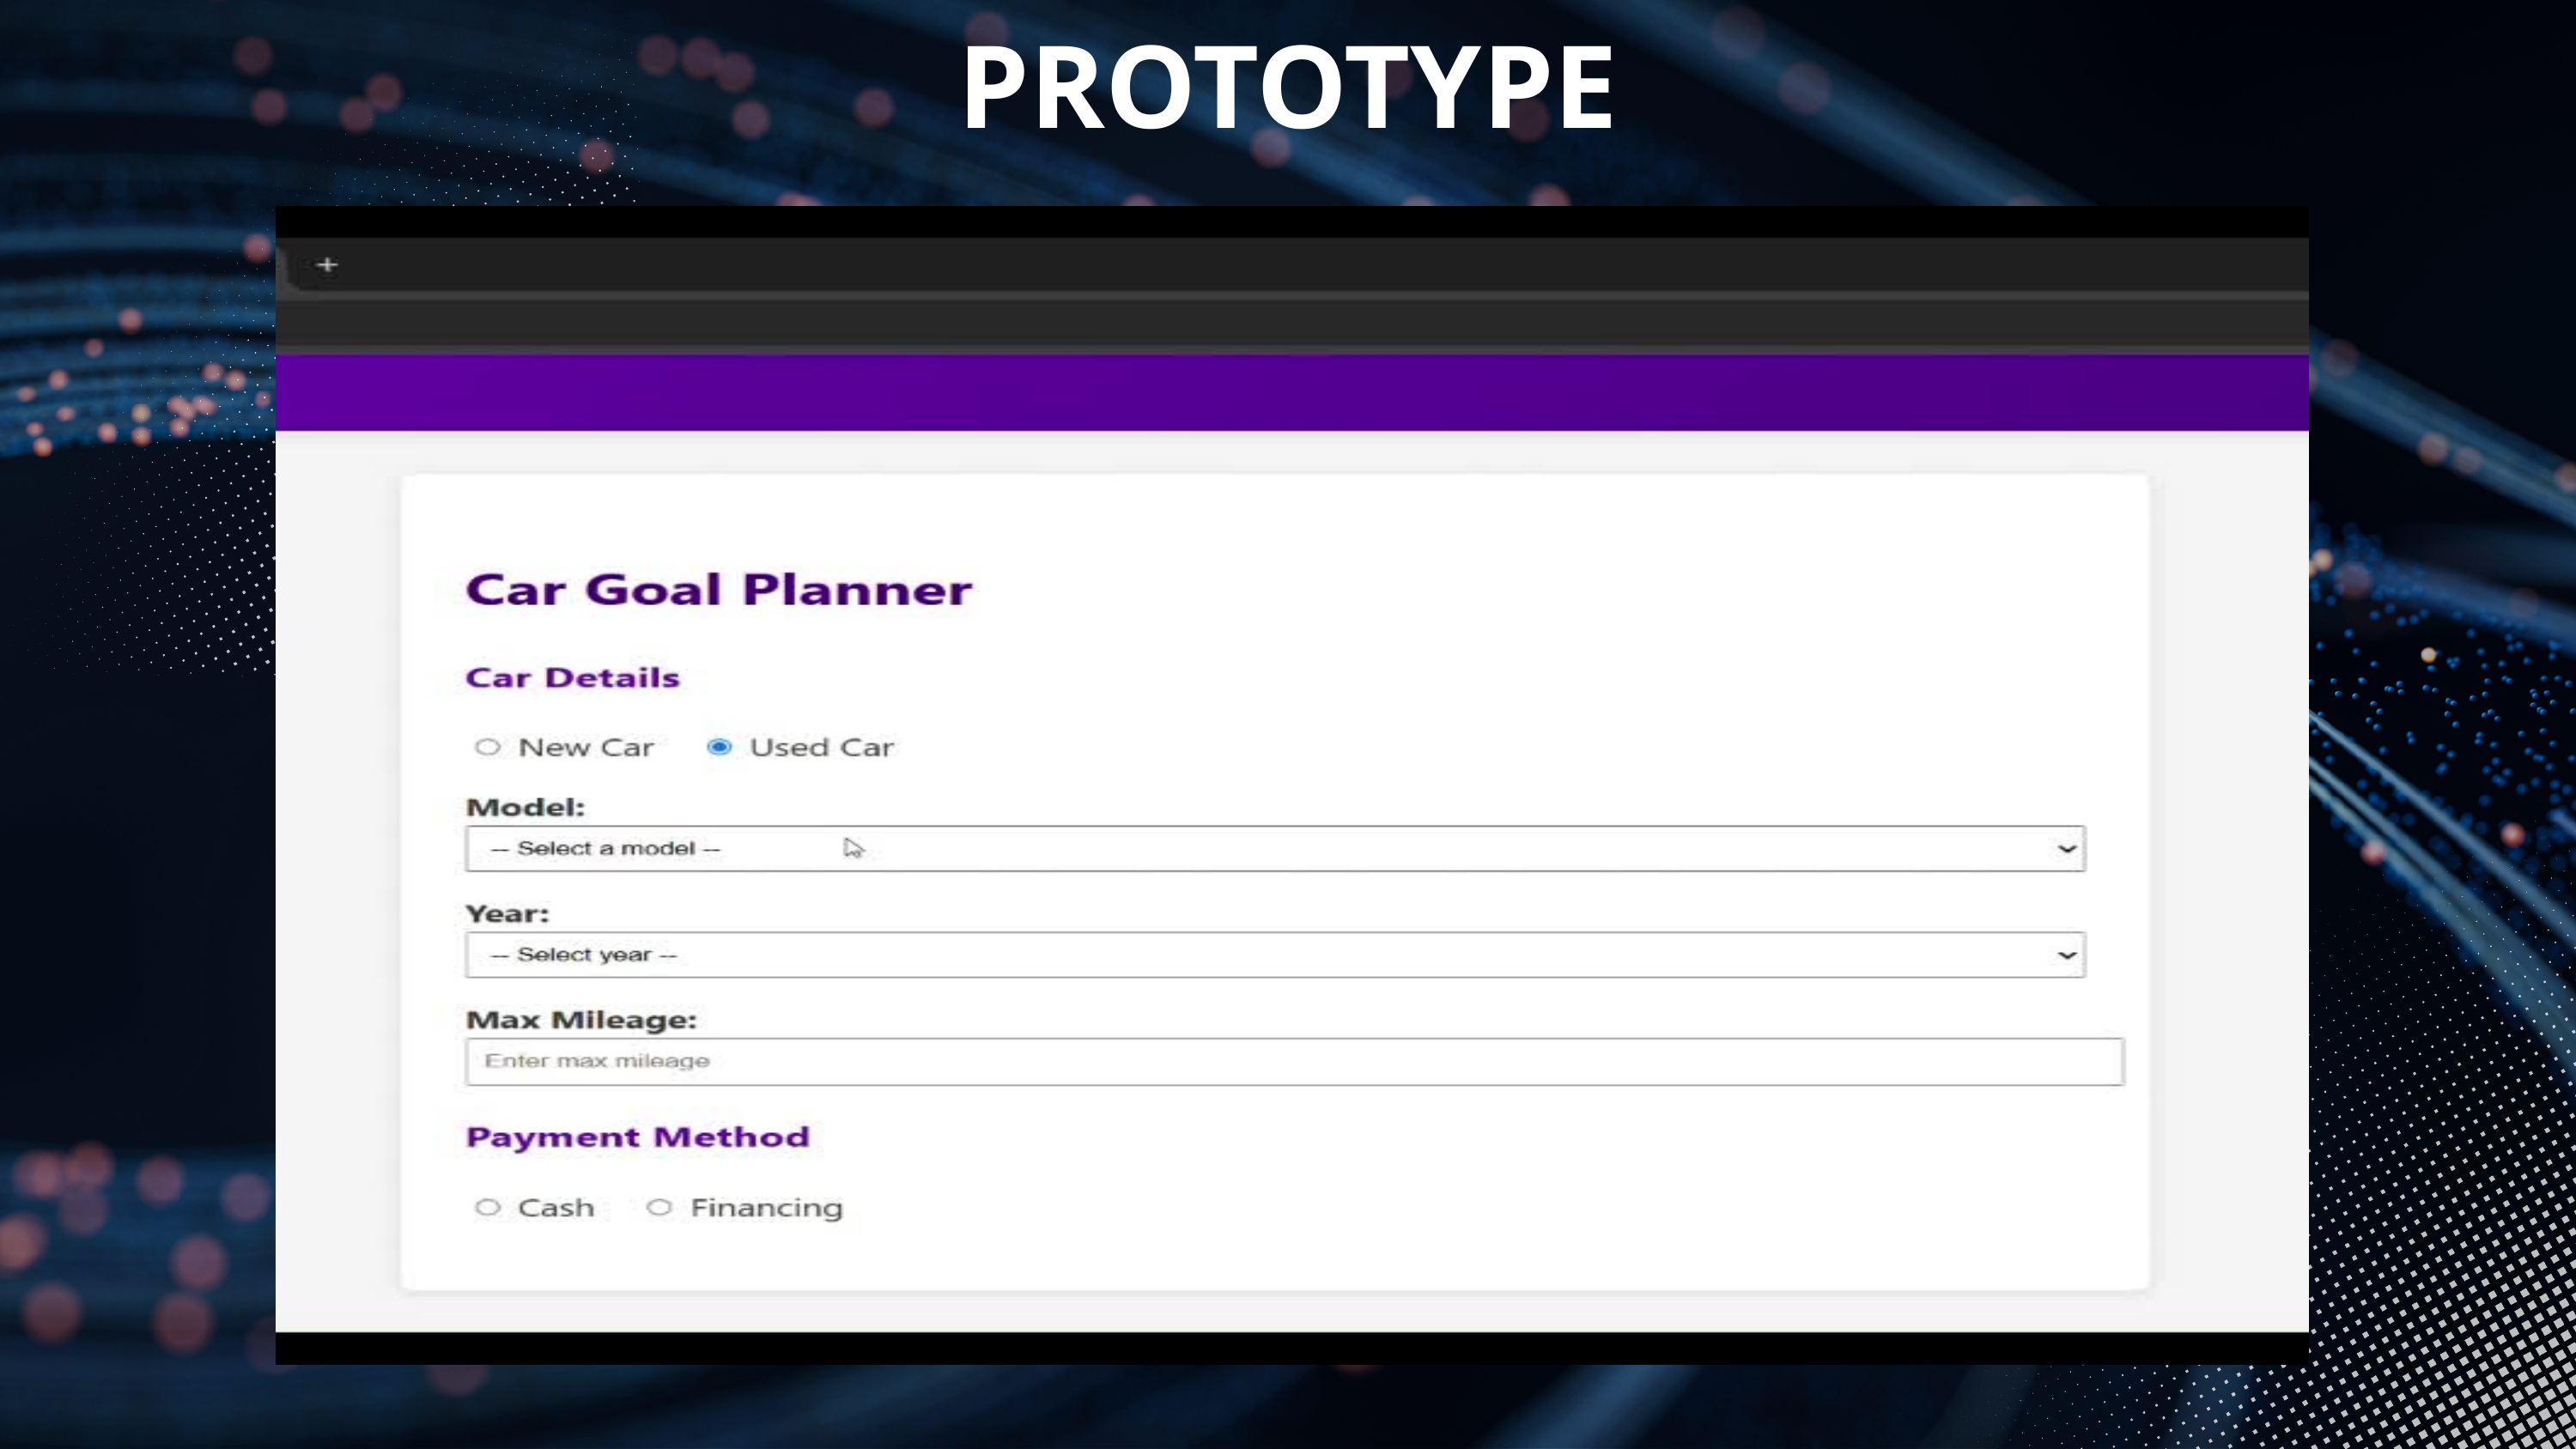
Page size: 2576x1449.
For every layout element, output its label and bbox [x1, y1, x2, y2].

text_box [275, 205, 2310, 1366]
text_box [0, 0, 2576, 1449]
